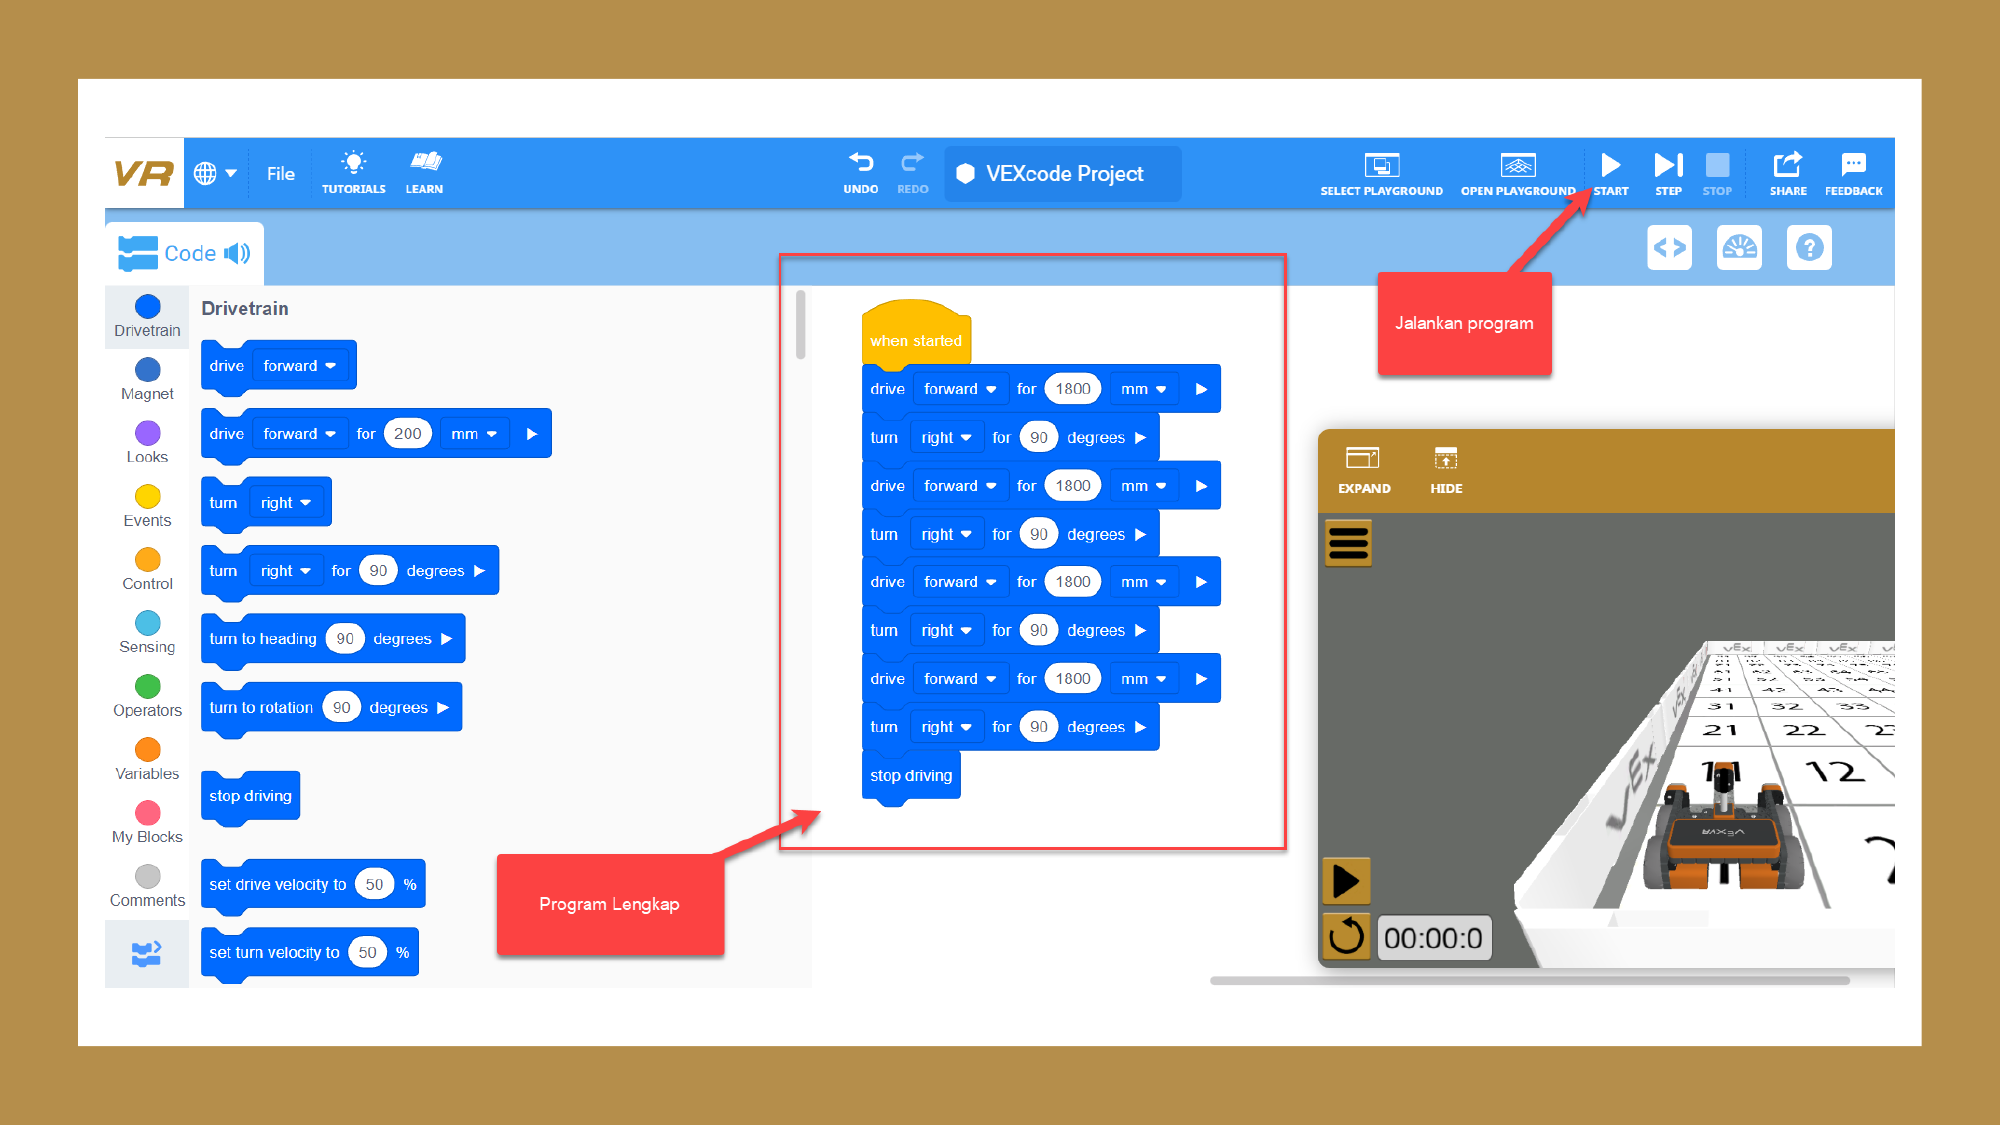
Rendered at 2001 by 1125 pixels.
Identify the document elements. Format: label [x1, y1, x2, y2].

list [105, 137, 1895, 988]
text_box [0, 0, 2000, 1125]
text_box [78, 78, 1922, 1047]
